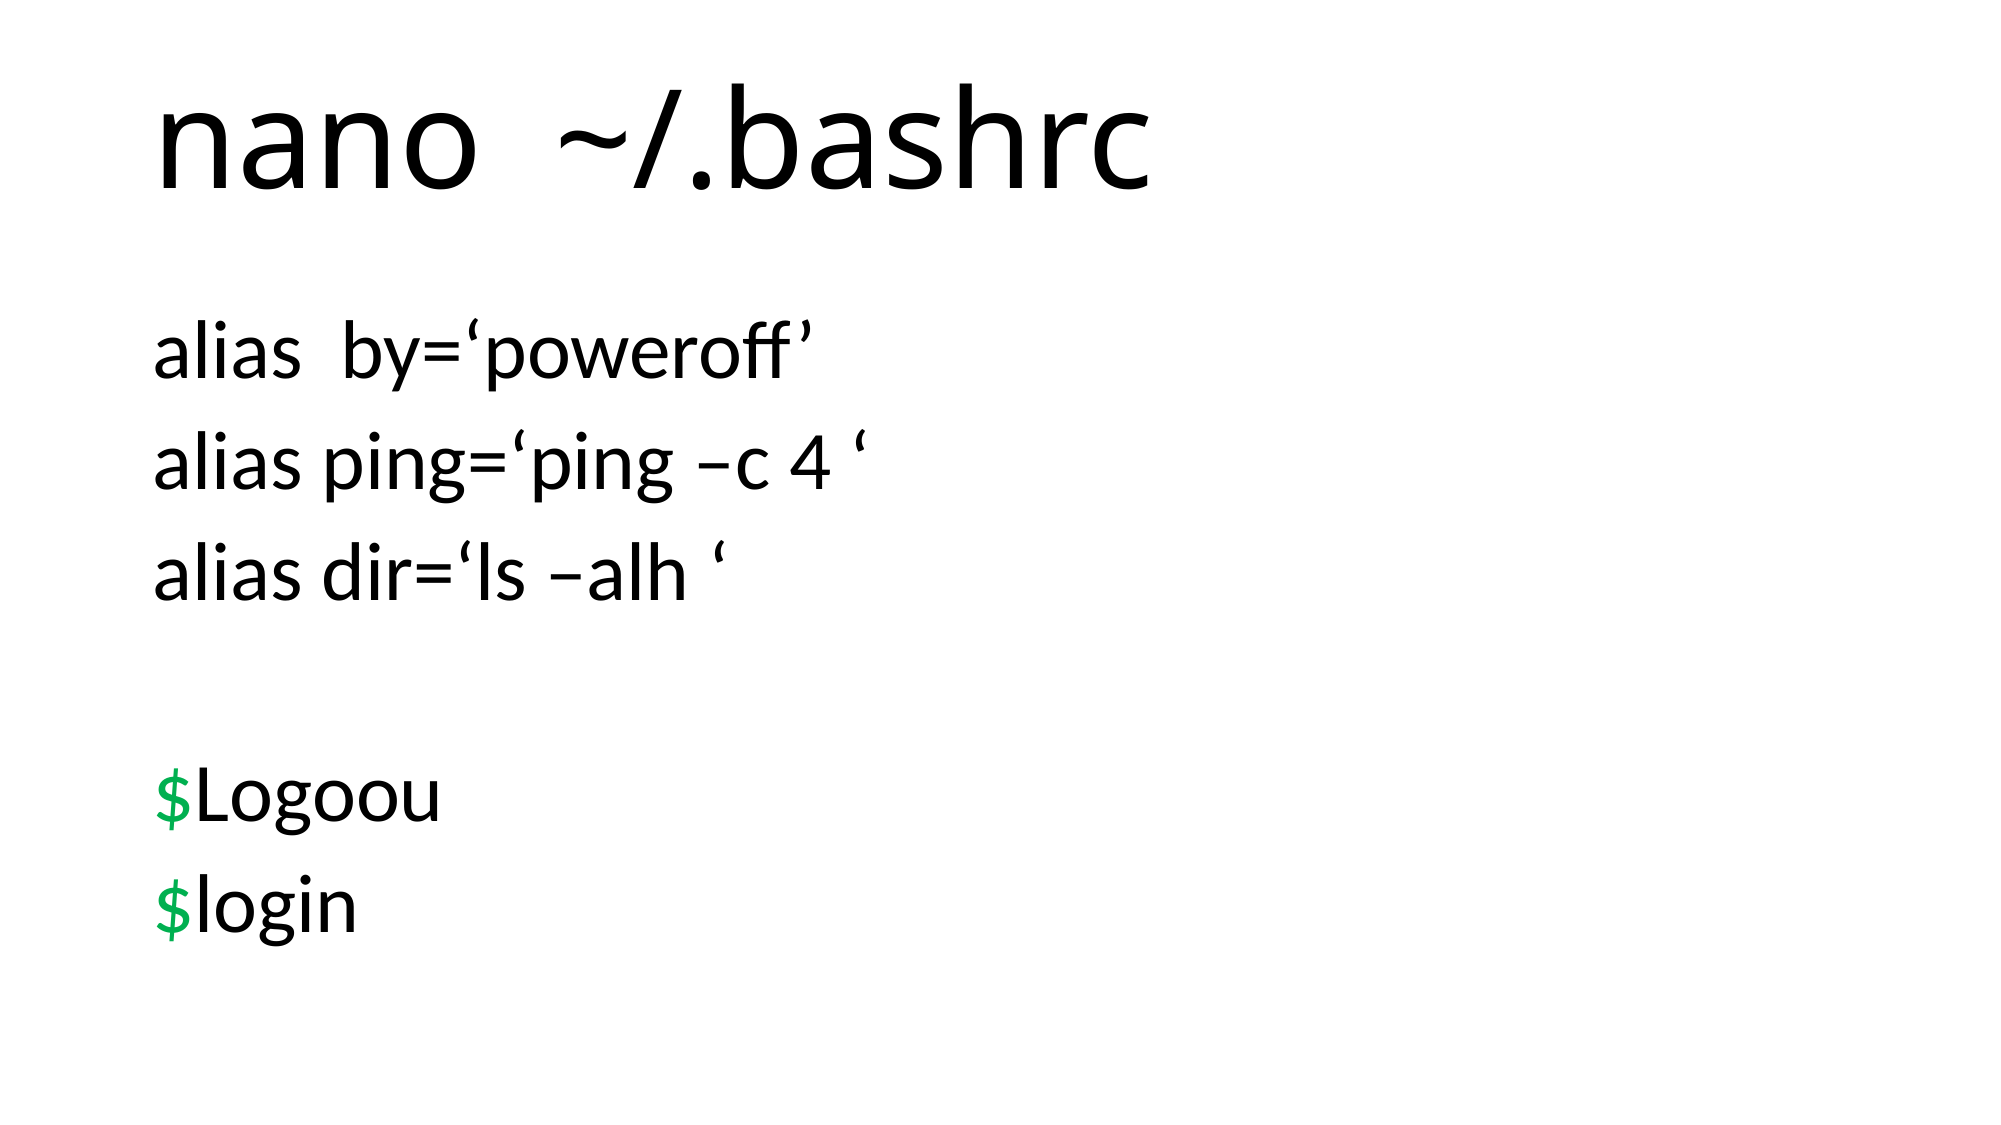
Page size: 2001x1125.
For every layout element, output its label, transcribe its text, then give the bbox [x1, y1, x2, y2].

title nano ~/.bashrc [137, 59, 1863, 228]
list alias by=‘poweroff’ alias ping=‘ping –c 4 ‘ alias dir=‘ls –alh ‘ $Logoou $login [137, 299, 1863, 1014]
